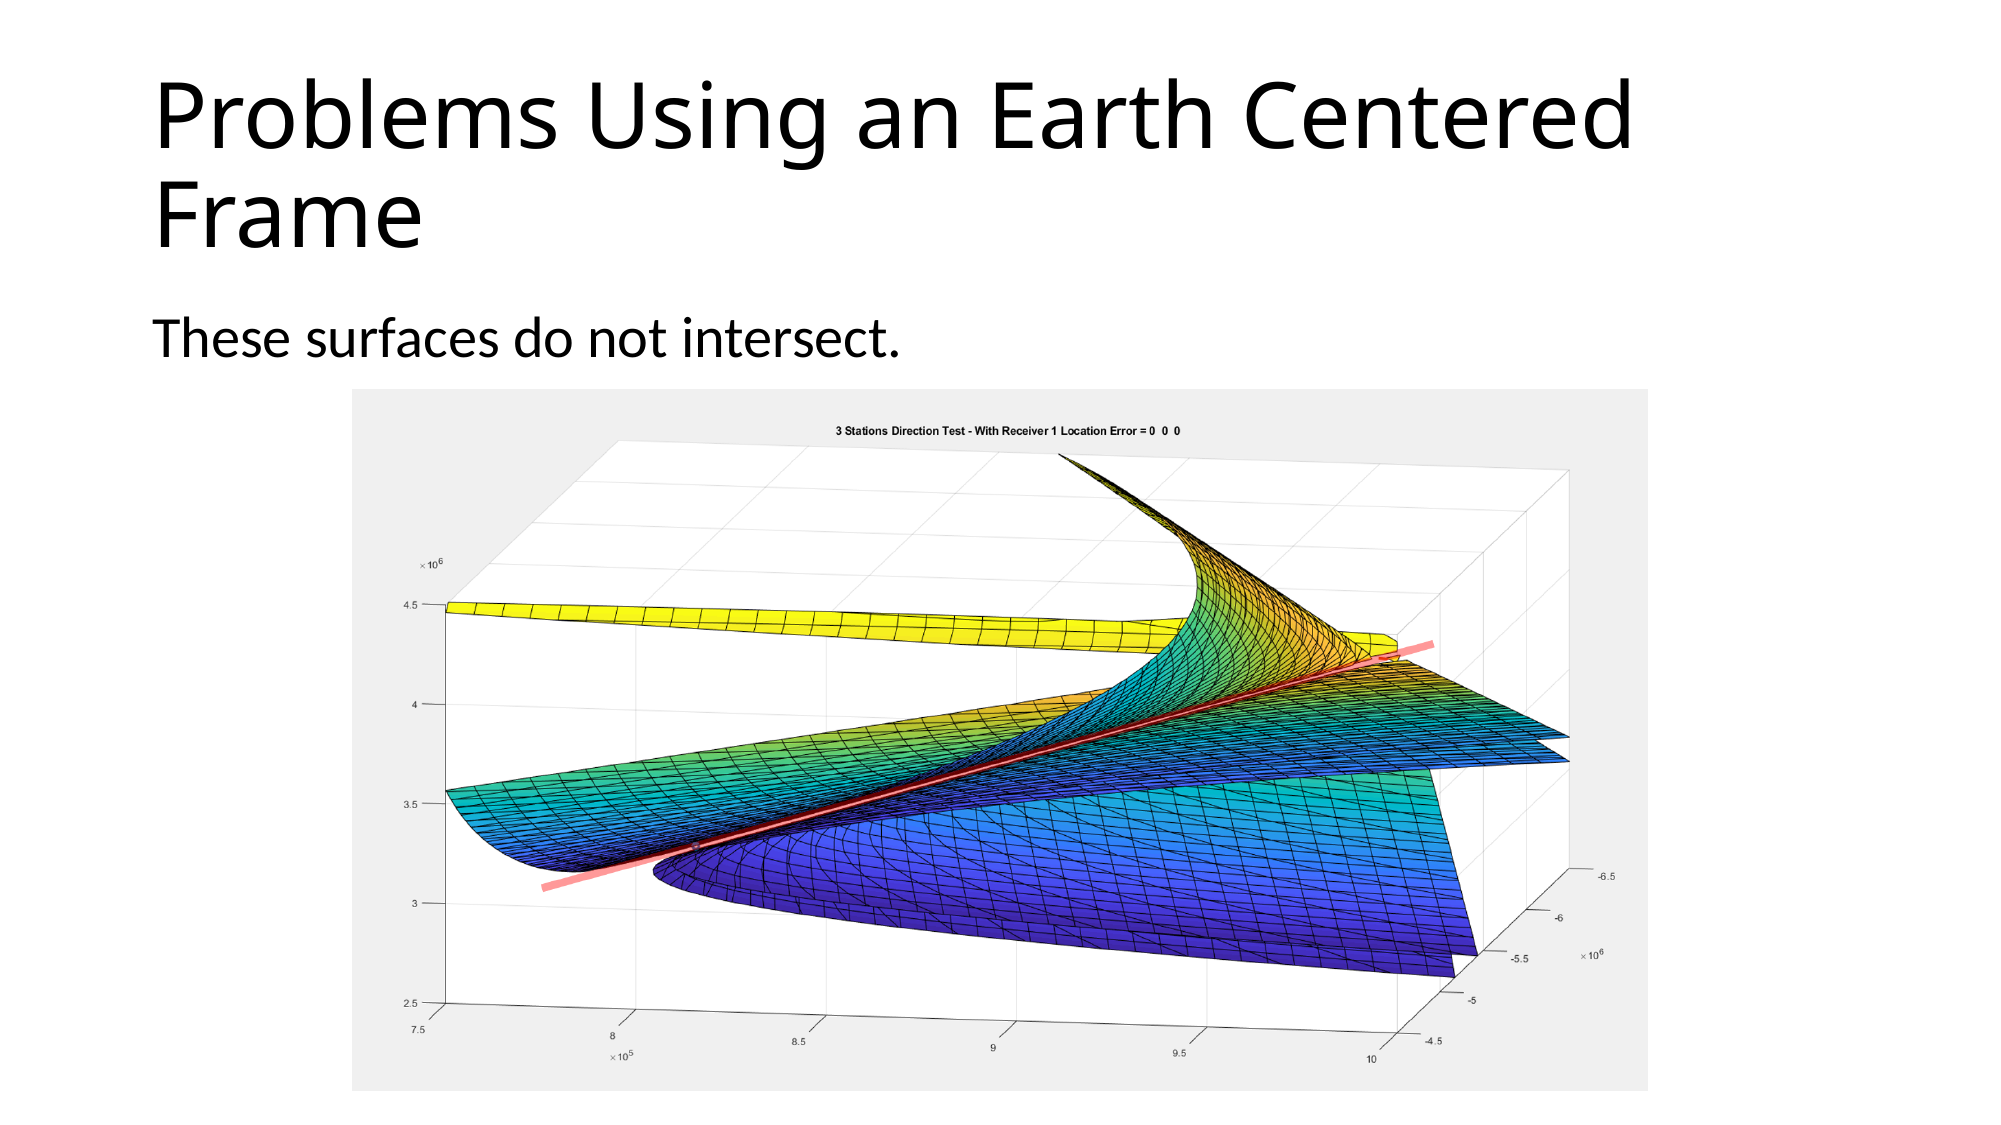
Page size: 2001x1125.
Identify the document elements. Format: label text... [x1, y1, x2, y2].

picture [351, 389, 1648, 1091]
title Problems Using an Earth Centered Frame [137, 59, 1863, 278]
list These surfaces do not intersect. [137, 299, 1863, 385]
